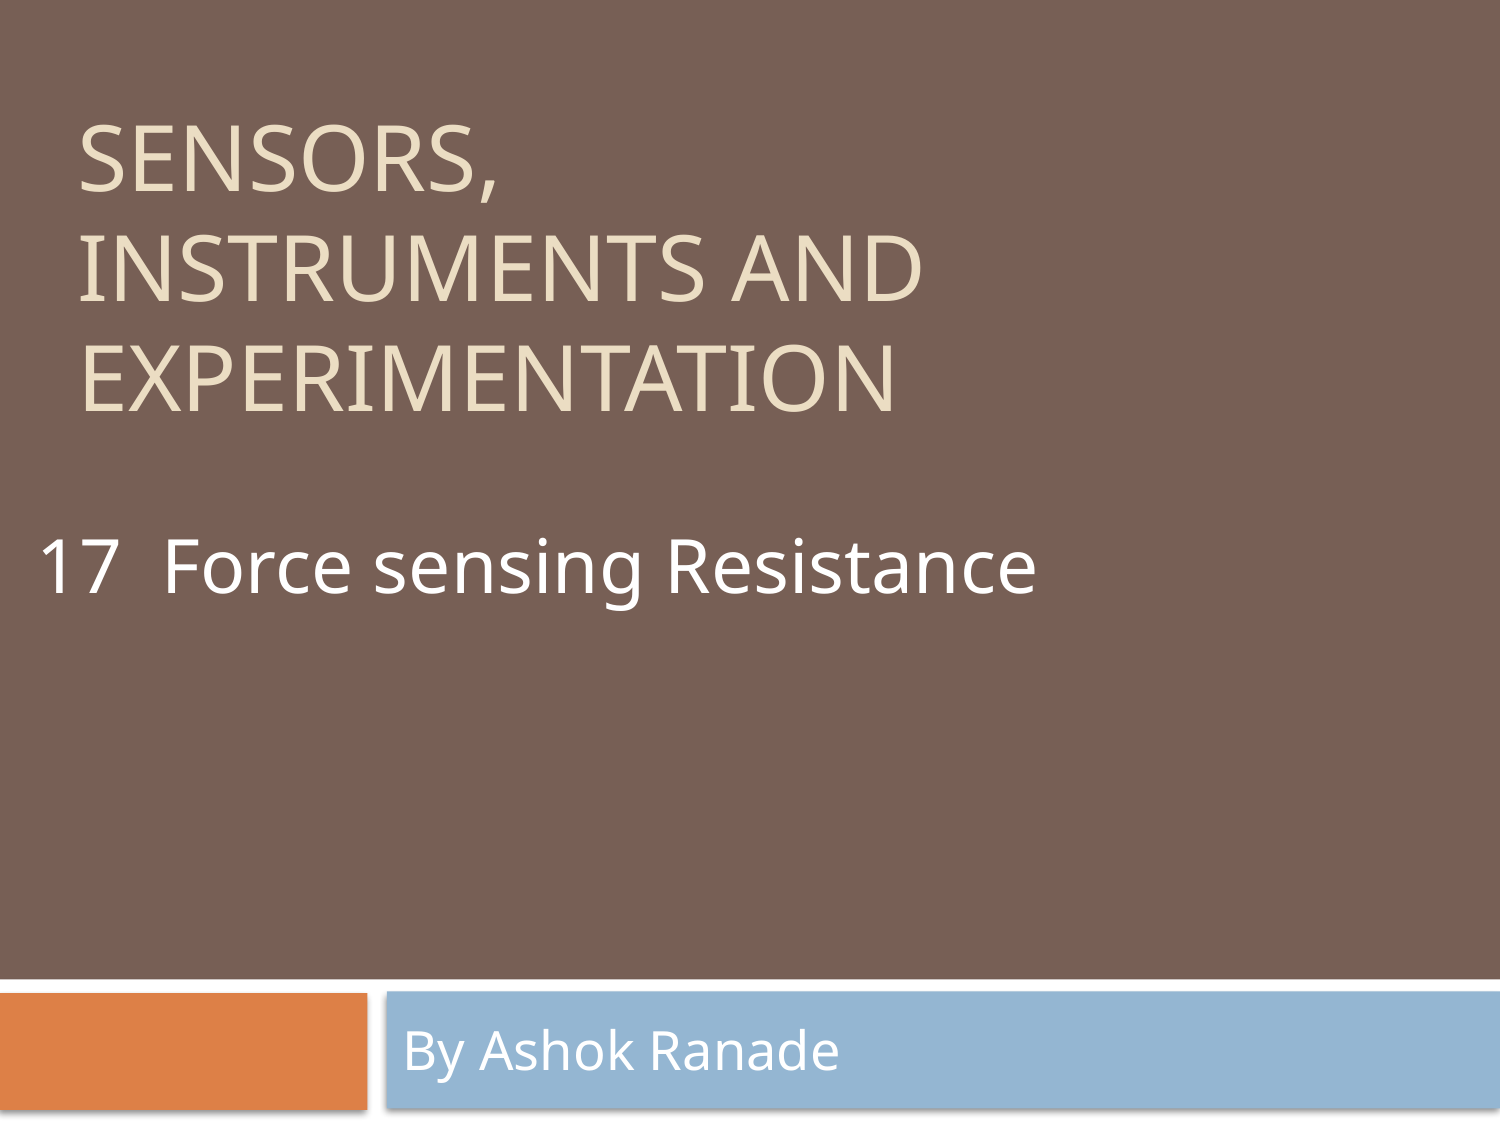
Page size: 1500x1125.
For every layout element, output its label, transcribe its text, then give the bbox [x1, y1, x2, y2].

title Sensors, Instruments and Experimentation [62, 137, 1125, 438]
text_box 17 Force sensing Resistance [21, 511, 1054, 617]
subtitle By Ashok Ranade [387, 992, 1488, 1105]
